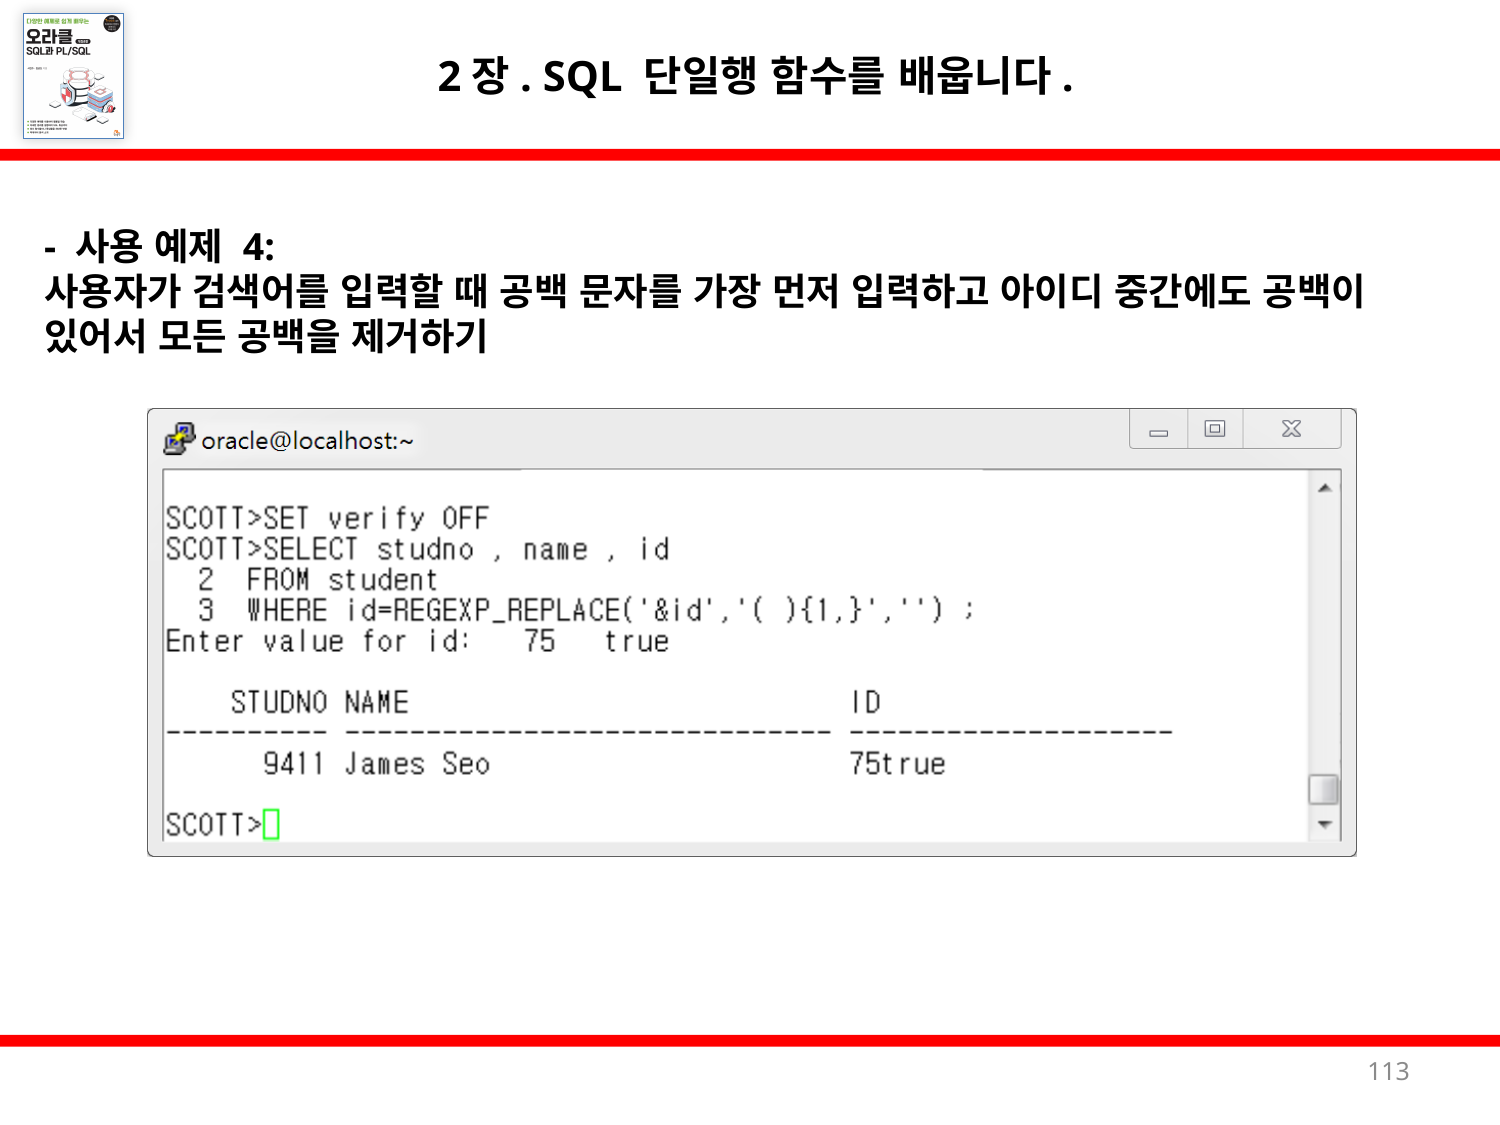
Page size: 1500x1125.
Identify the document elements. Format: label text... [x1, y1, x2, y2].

picture [23, 13, 125, 140]
text_box 2장. SQL 단일행 함수를 배웁니다. [252, 0, 1260, 151]
text_box [0, 1033, 1500, 1049]
slide_number 113 [1074, 1042, 1425, 1103]
text_box - 사용 예제 4: 사용자가 검색어를 입력할 때 공백 문자를 가장 먼저 입력하고 아이디 중간에도 공백이 있어서 모든 공백을 제거하기 [27, 194, 1449, 387]
text_box [0, 147, 1500, 163]
picture [147, 408, 1357, 857]
